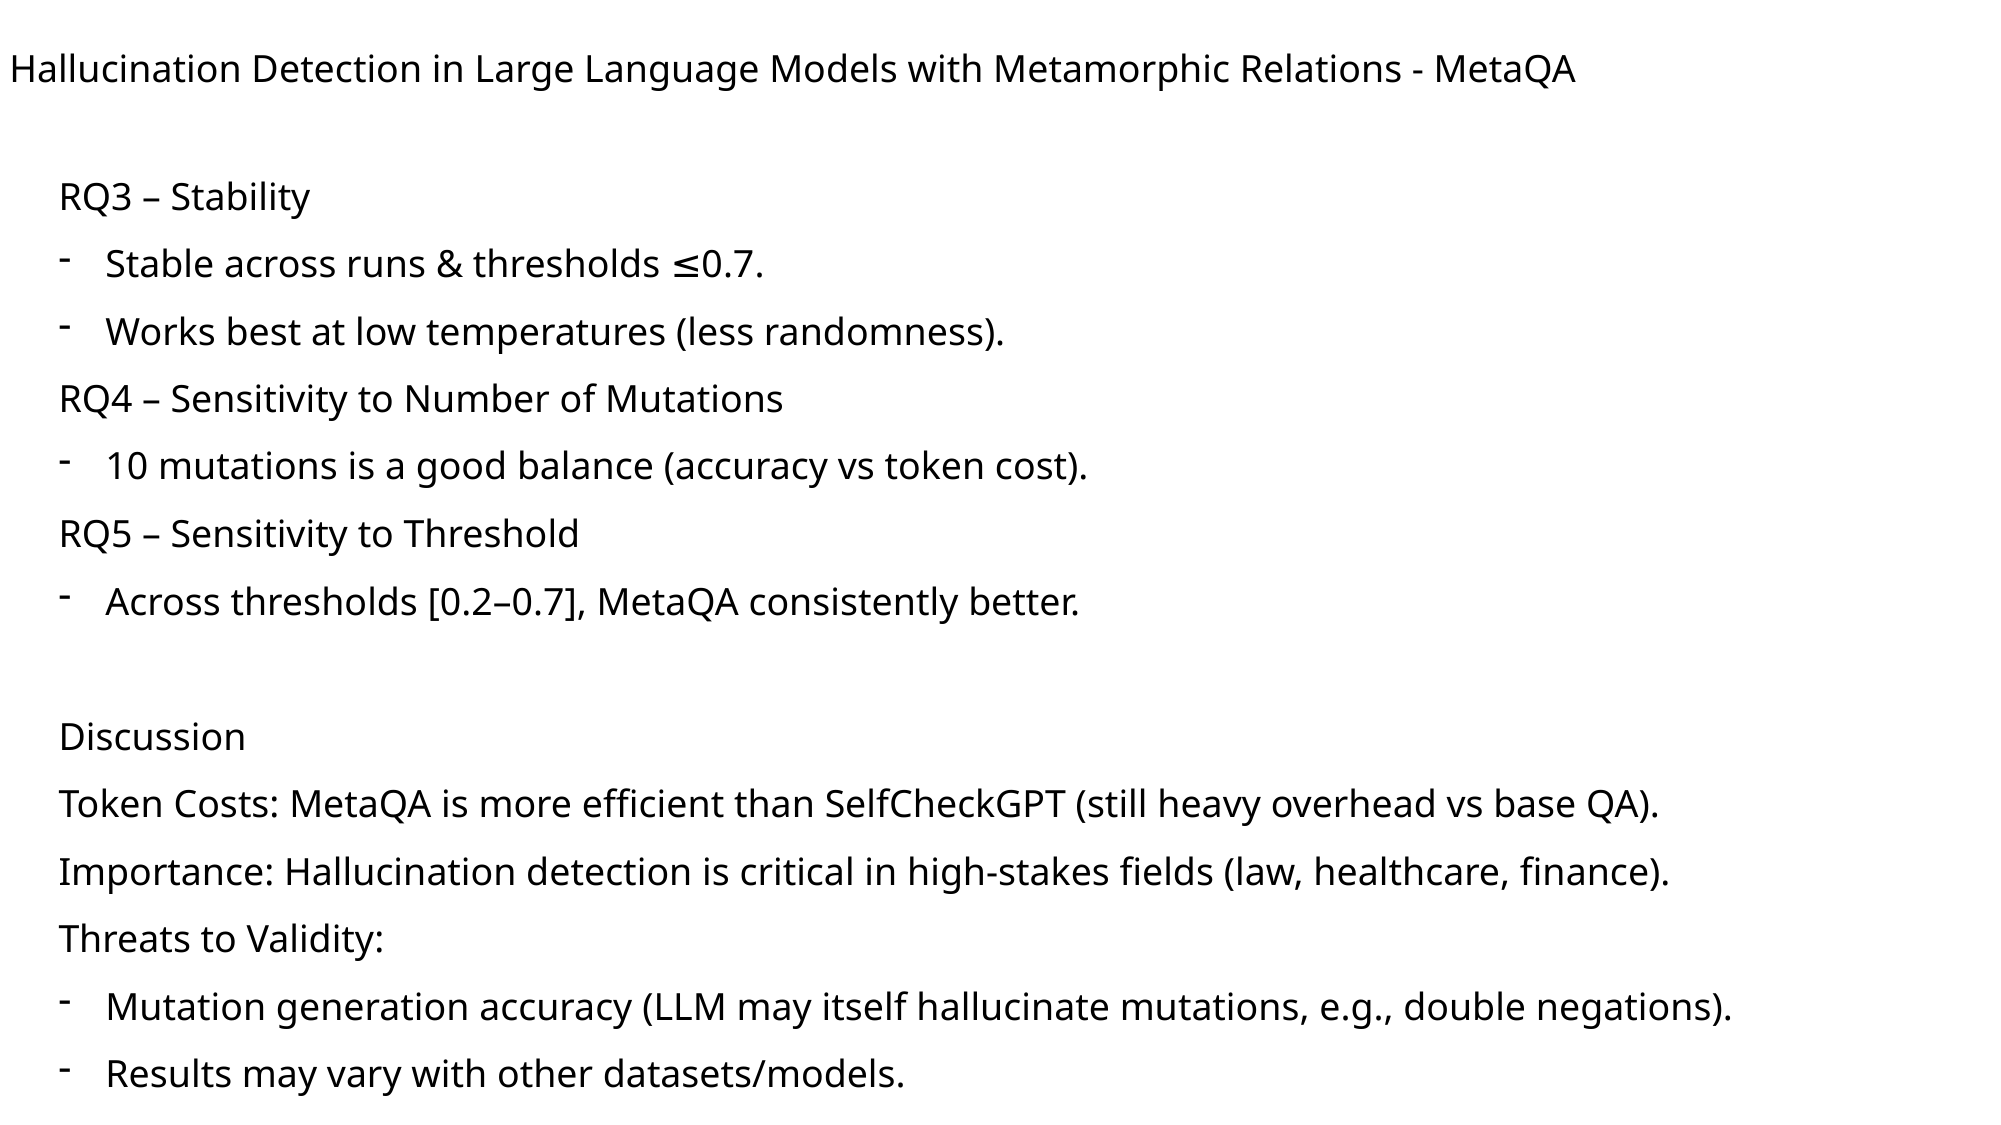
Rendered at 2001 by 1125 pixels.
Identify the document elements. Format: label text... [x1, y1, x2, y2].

text_box Hallucination Detection in Large Language Models with Metamorphic Relations - MetaQA [0, 37, 1593, 98]
text_box [925, 487, 1076, 638]
text_box RQ3 – Stability Stable across runs & thresholds ≤0.7. Works best at low temperatures (less randomness). RQ4 – Sensitivity to Number of Mutations 10 mutations is a good balance (accuracy vs token cost). RQ5 – Sensitivity to Threshold Across thresholds [0.2–0.7], MetaQA consistently better. Discussion Token Costs: MetaQA is more efficient than SelfCheckGPT (still heavy overhead vs base QA). Importance: Hallucination detection is critical in high-stakes fields (law, healthcare, finance). Threats to Validity: Mutation generation accuracy (LLM may itself hallucinate mutations, e.g., double negations). Results may vary with other datasets/models. [43, 142, 1913, 1103]
